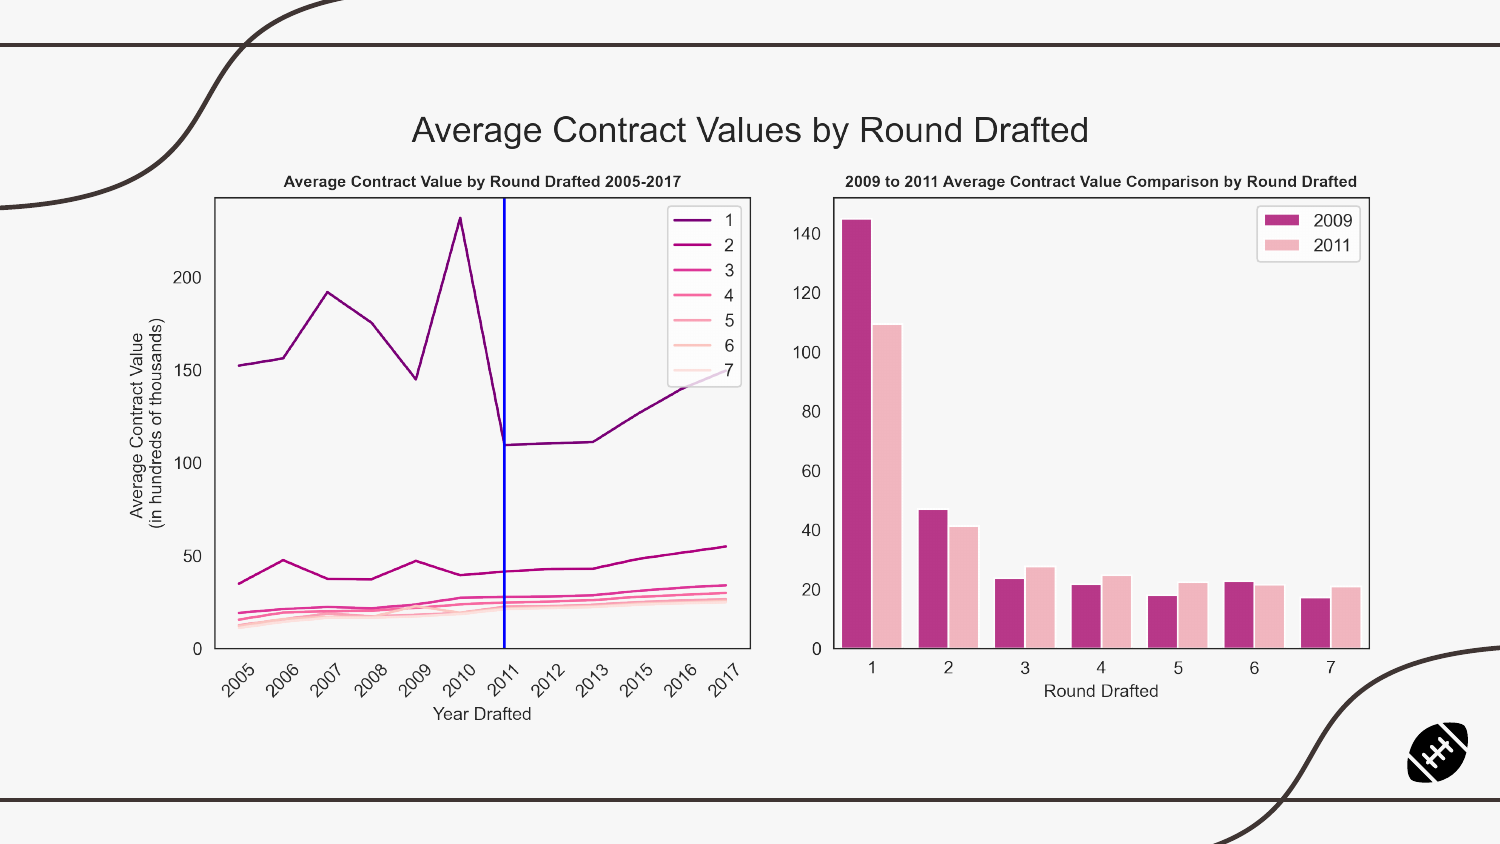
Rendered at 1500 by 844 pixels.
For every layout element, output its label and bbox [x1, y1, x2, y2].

text_box [1406, 722, 1469, 783]
picture [112, 102, 1388, 741]
